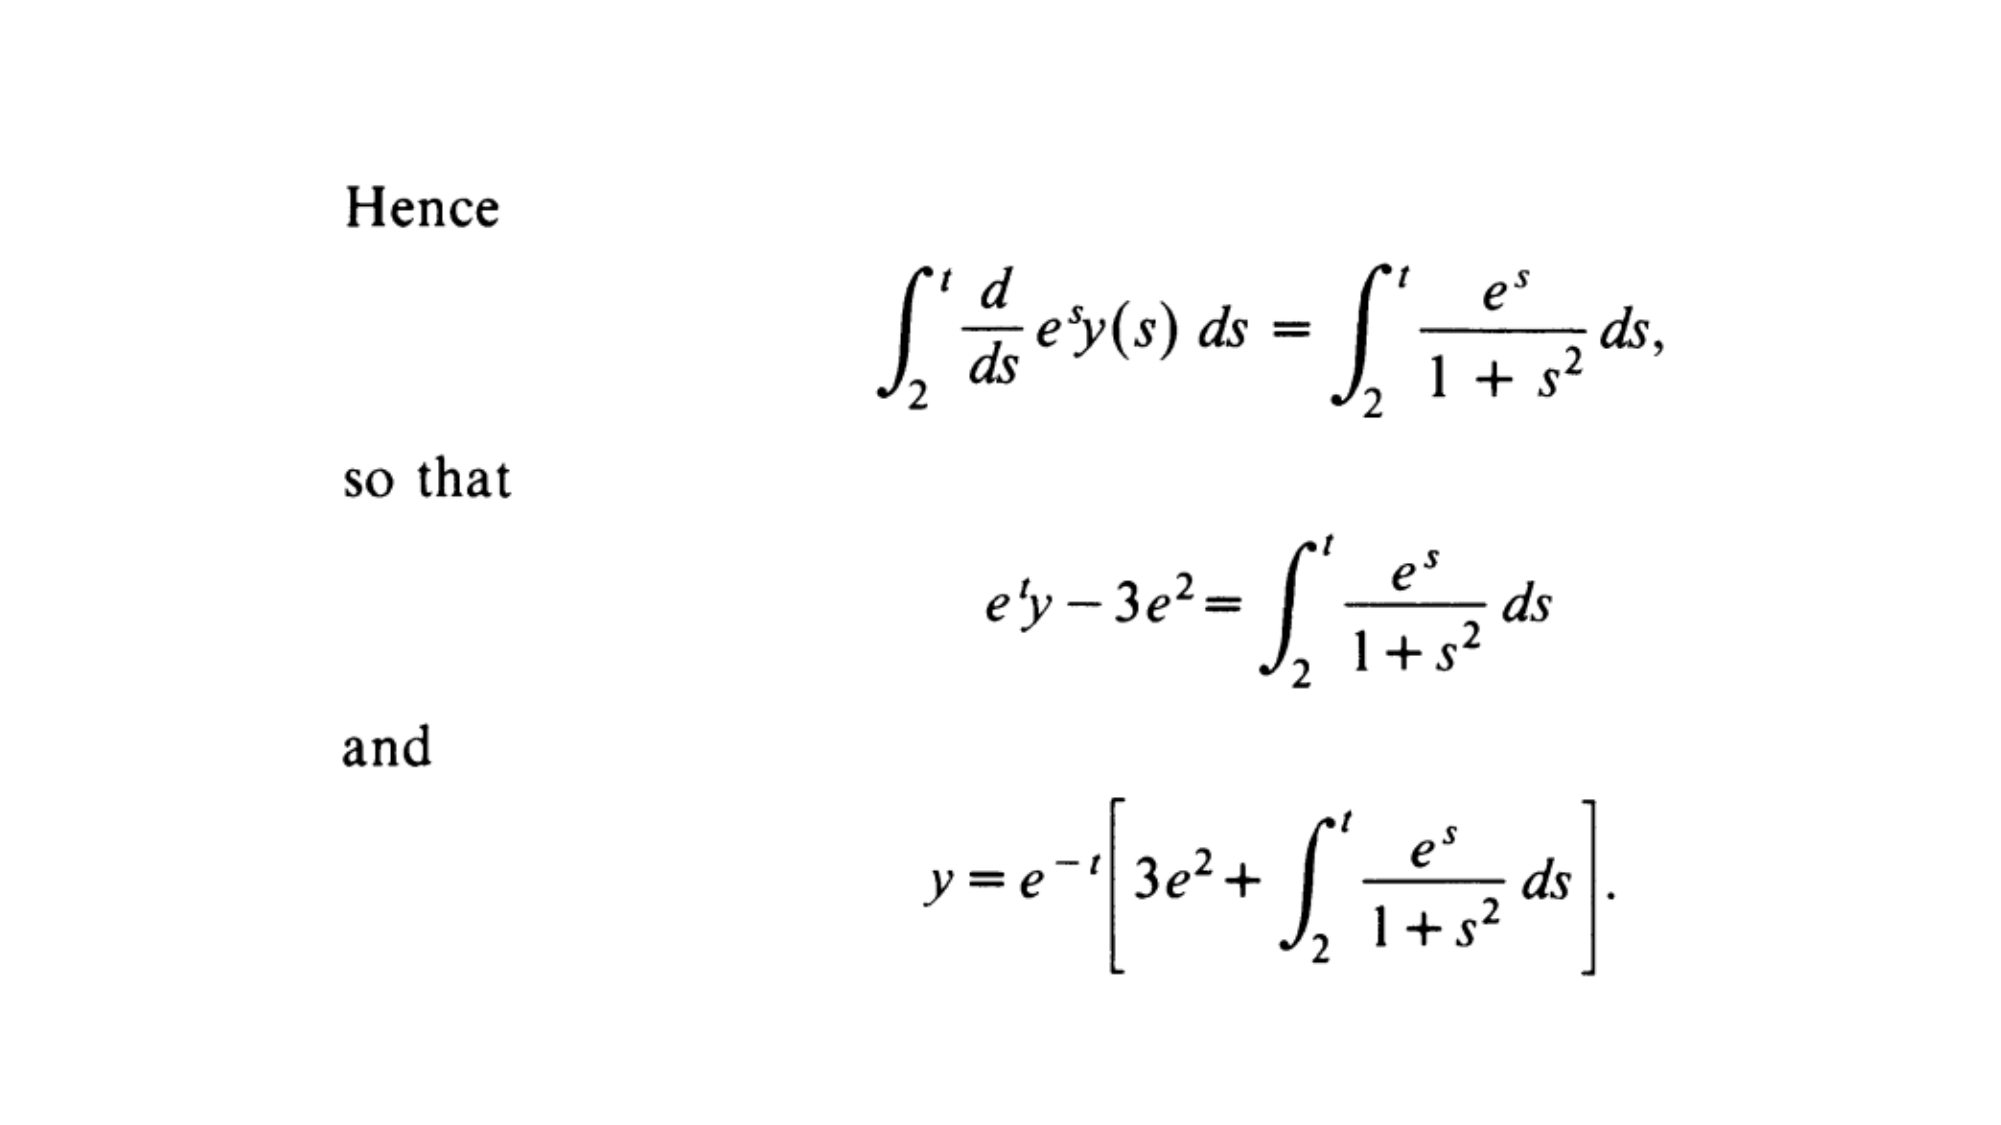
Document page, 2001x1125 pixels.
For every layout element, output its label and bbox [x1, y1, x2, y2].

picture [322, 159, 1714, 988]
